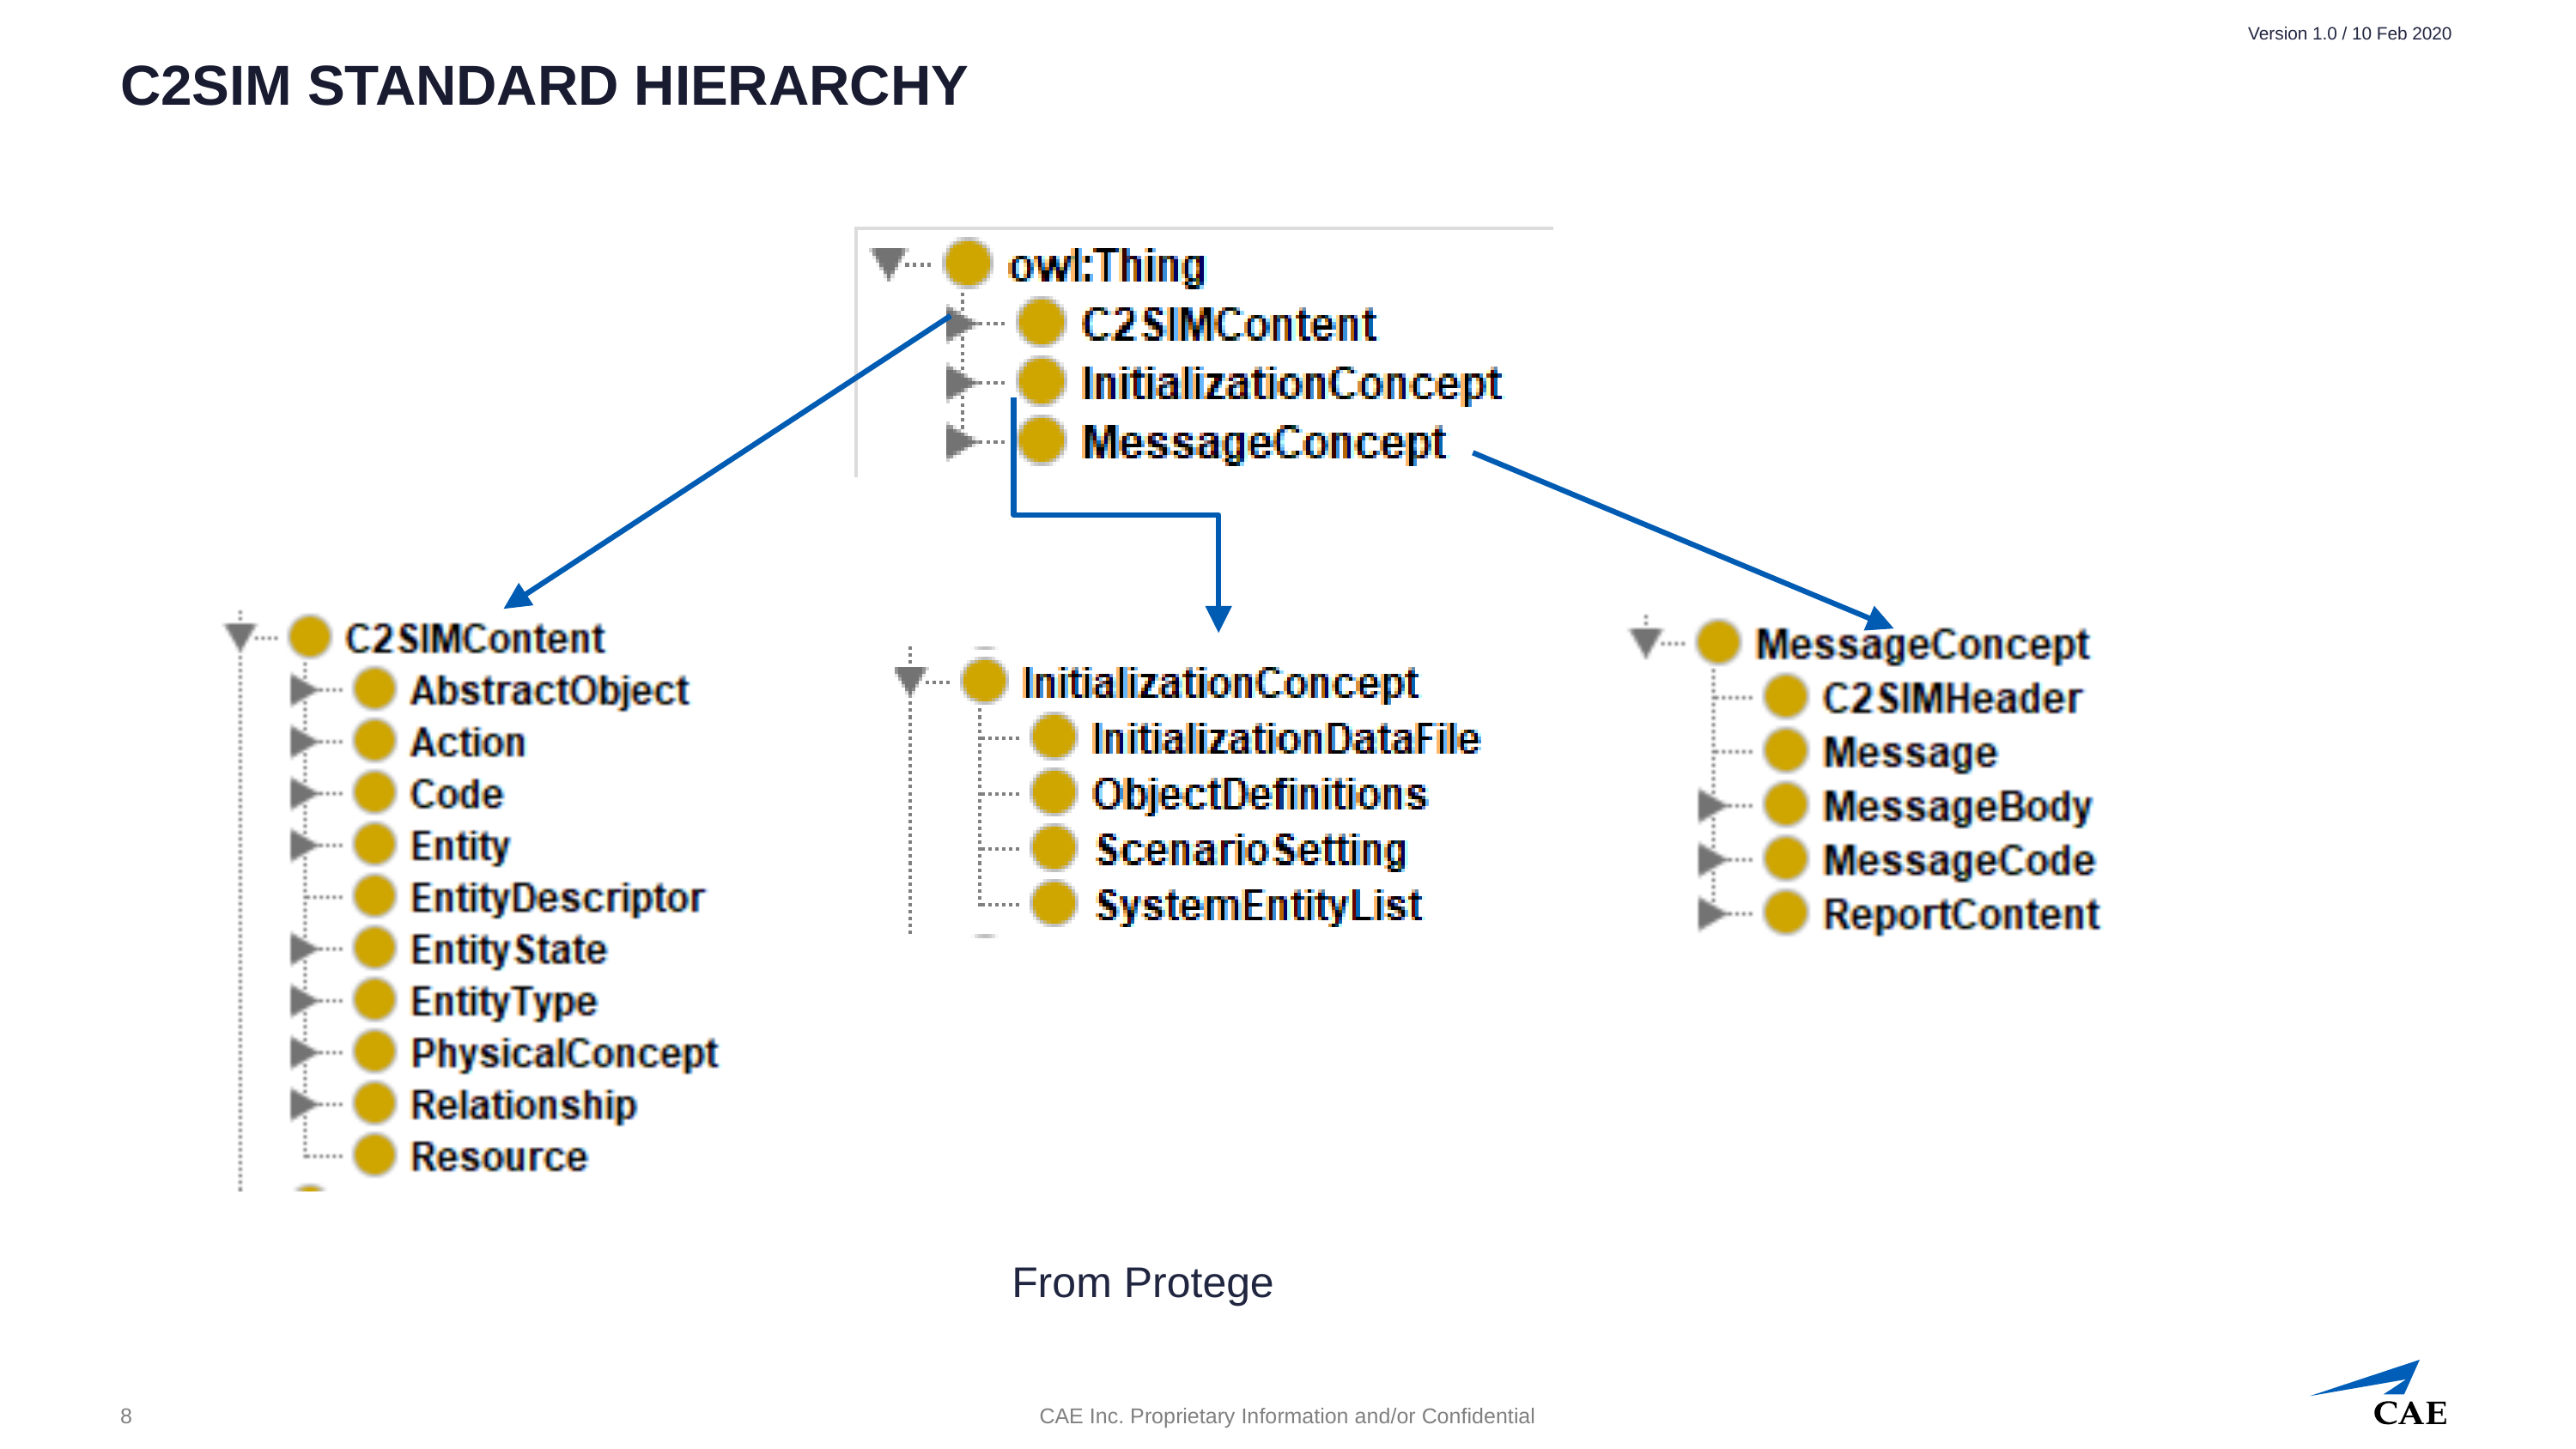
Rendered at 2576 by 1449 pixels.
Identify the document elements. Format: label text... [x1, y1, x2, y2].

picture [1622, 613, 2131, 972]
text_box From Protege [999, 1247, 1287, 1313]
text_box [1473, 452, 1894, 629]
title c2SIM Standard Hierarchy [120, 45, 2458, 227]
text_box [998, 412, 1235, 618]
picture [216, 608, 856, 1192]
picture [854, 227, 1554, 477]
picture [895, 646, 1513, 938]
slide_number 8 [120, 1402, 722, 1434]
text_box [503, 315, 951, 609]
